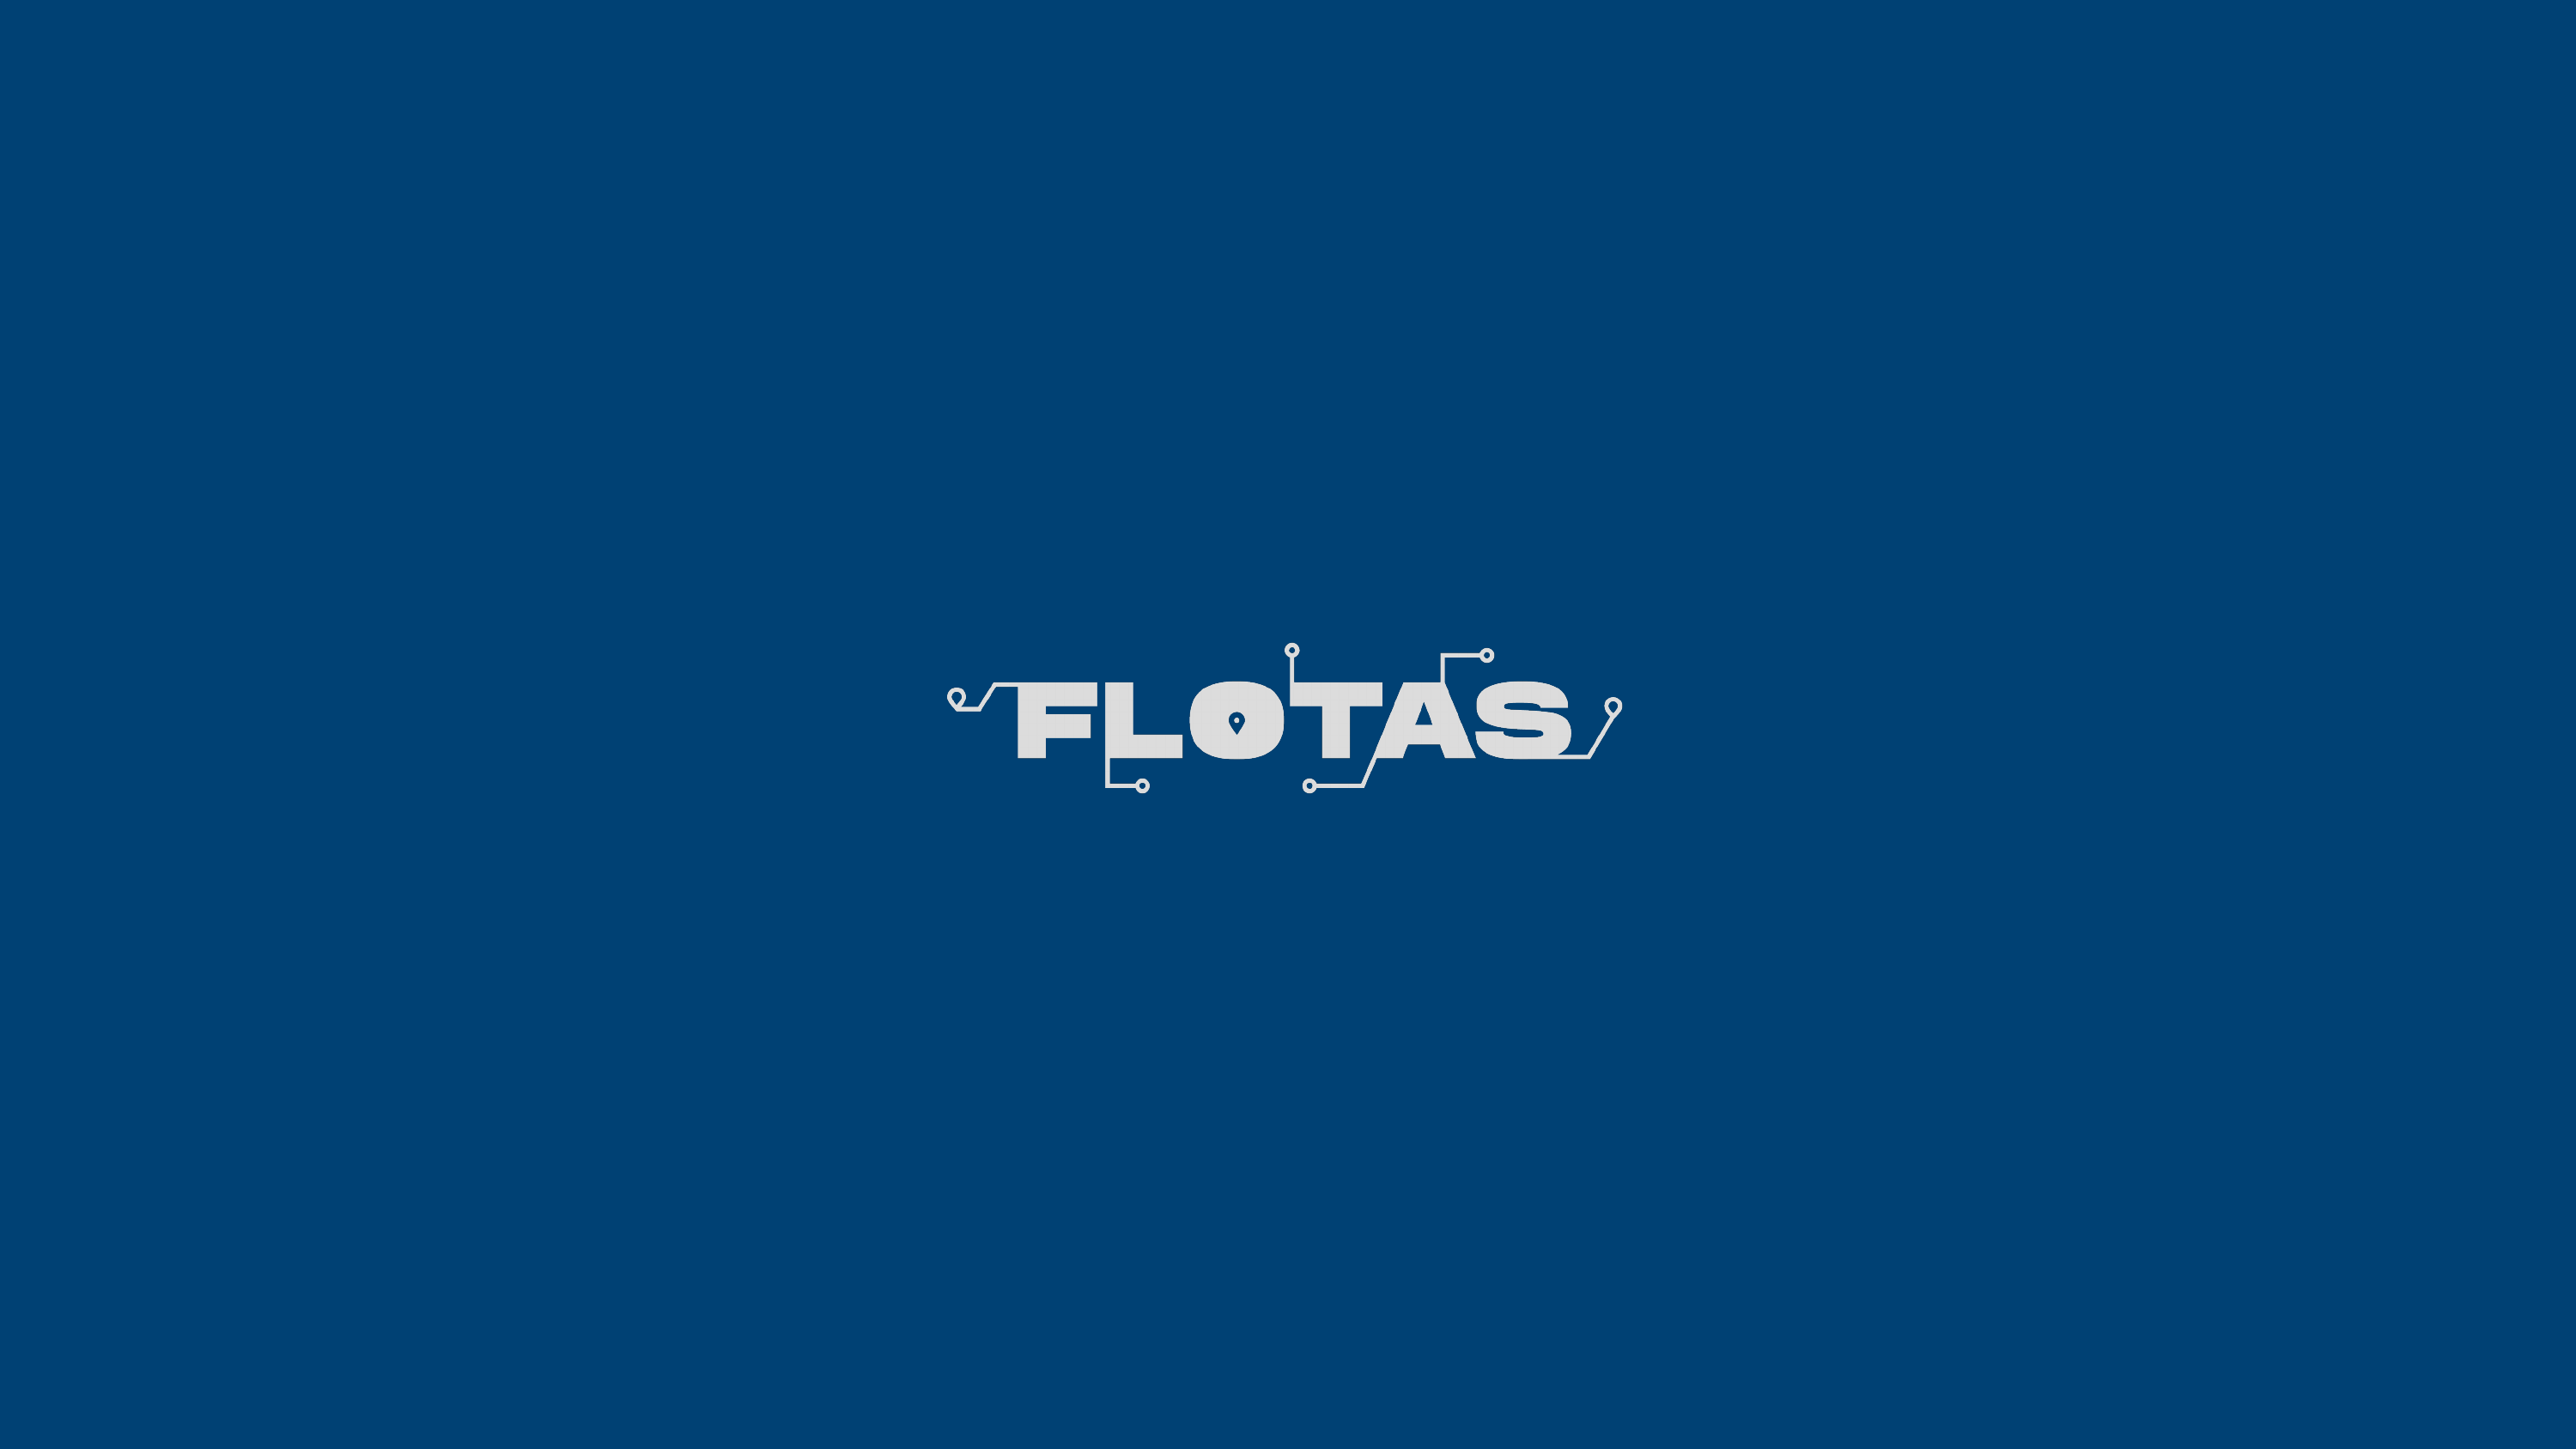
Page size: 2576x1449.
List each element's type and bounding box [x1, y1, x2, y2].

picture [900, 592, 1687, 855]
